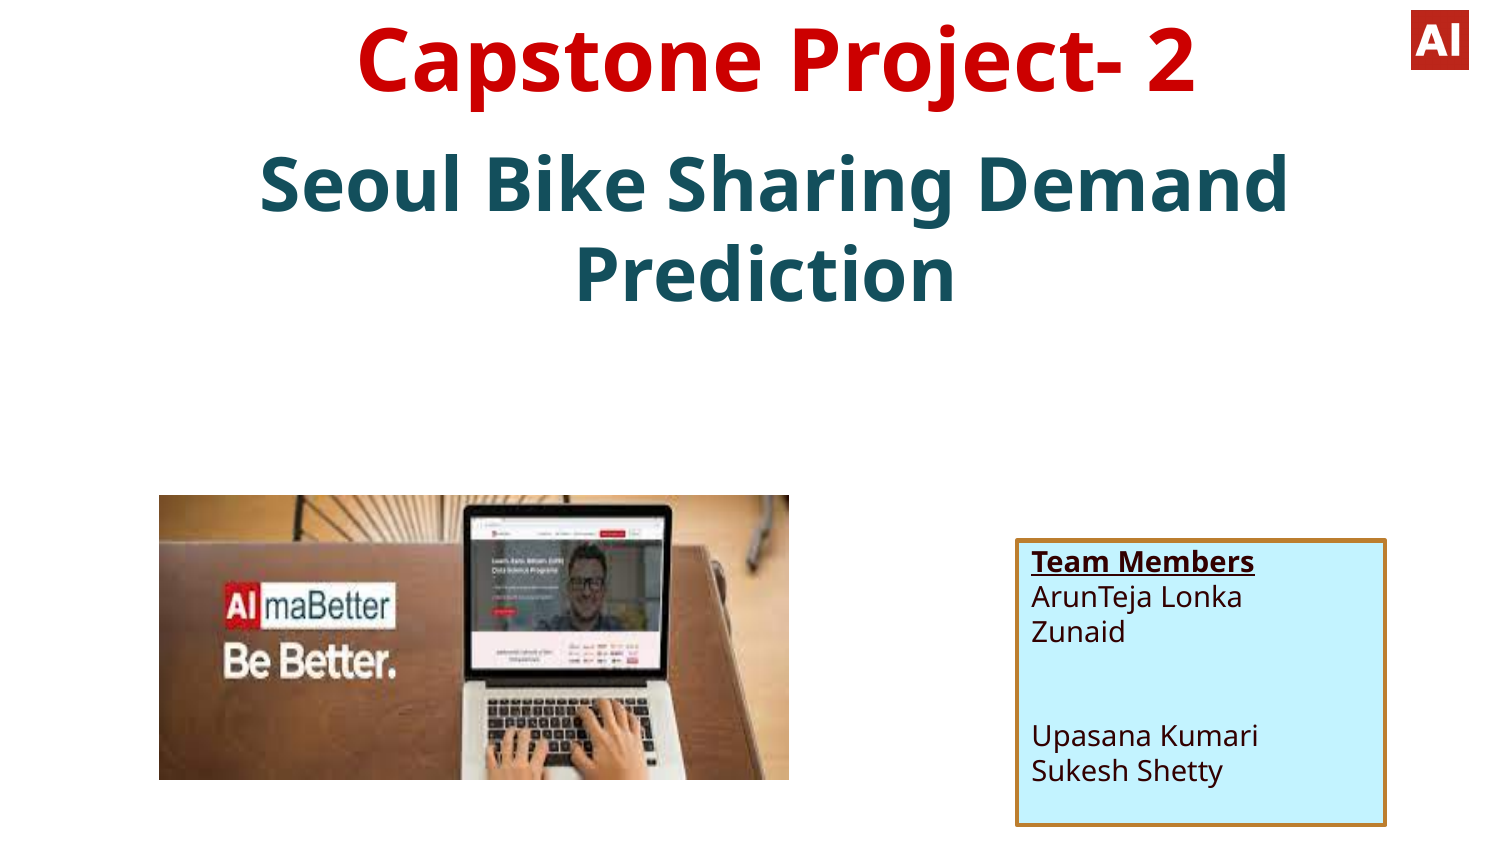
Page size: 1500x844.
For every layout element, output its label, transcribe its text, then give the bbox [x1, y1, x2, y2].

picture [1411, 10, 1469, 70]
text_box Team Members ArunTeja Lonka Zunaid Upasana Kumari Sukesh Shetty [1015, 538, 1387, 827]
picture [159, 495, 789, 781]
title Capstone Project- 2 Seoul Bike Sharing Demand Prediction [204, 46, 1348, 332]
